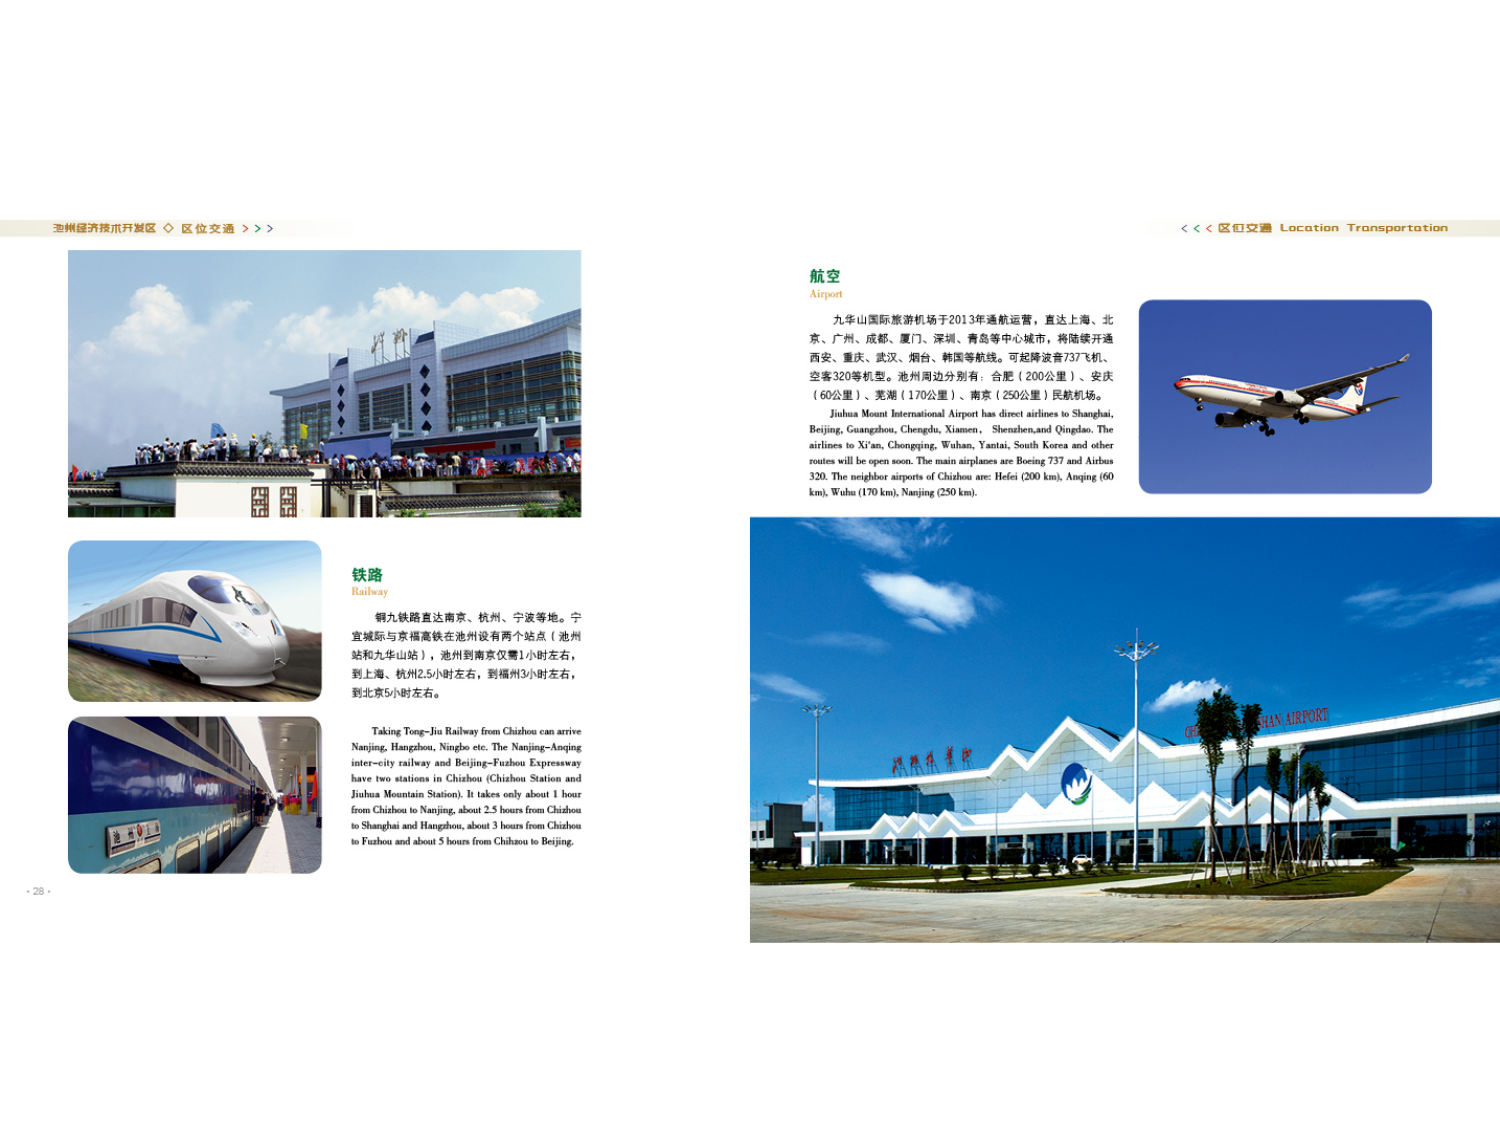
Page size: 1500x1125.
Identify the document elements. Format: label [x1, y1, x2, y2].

picture [0, 182, 1500, 943]
